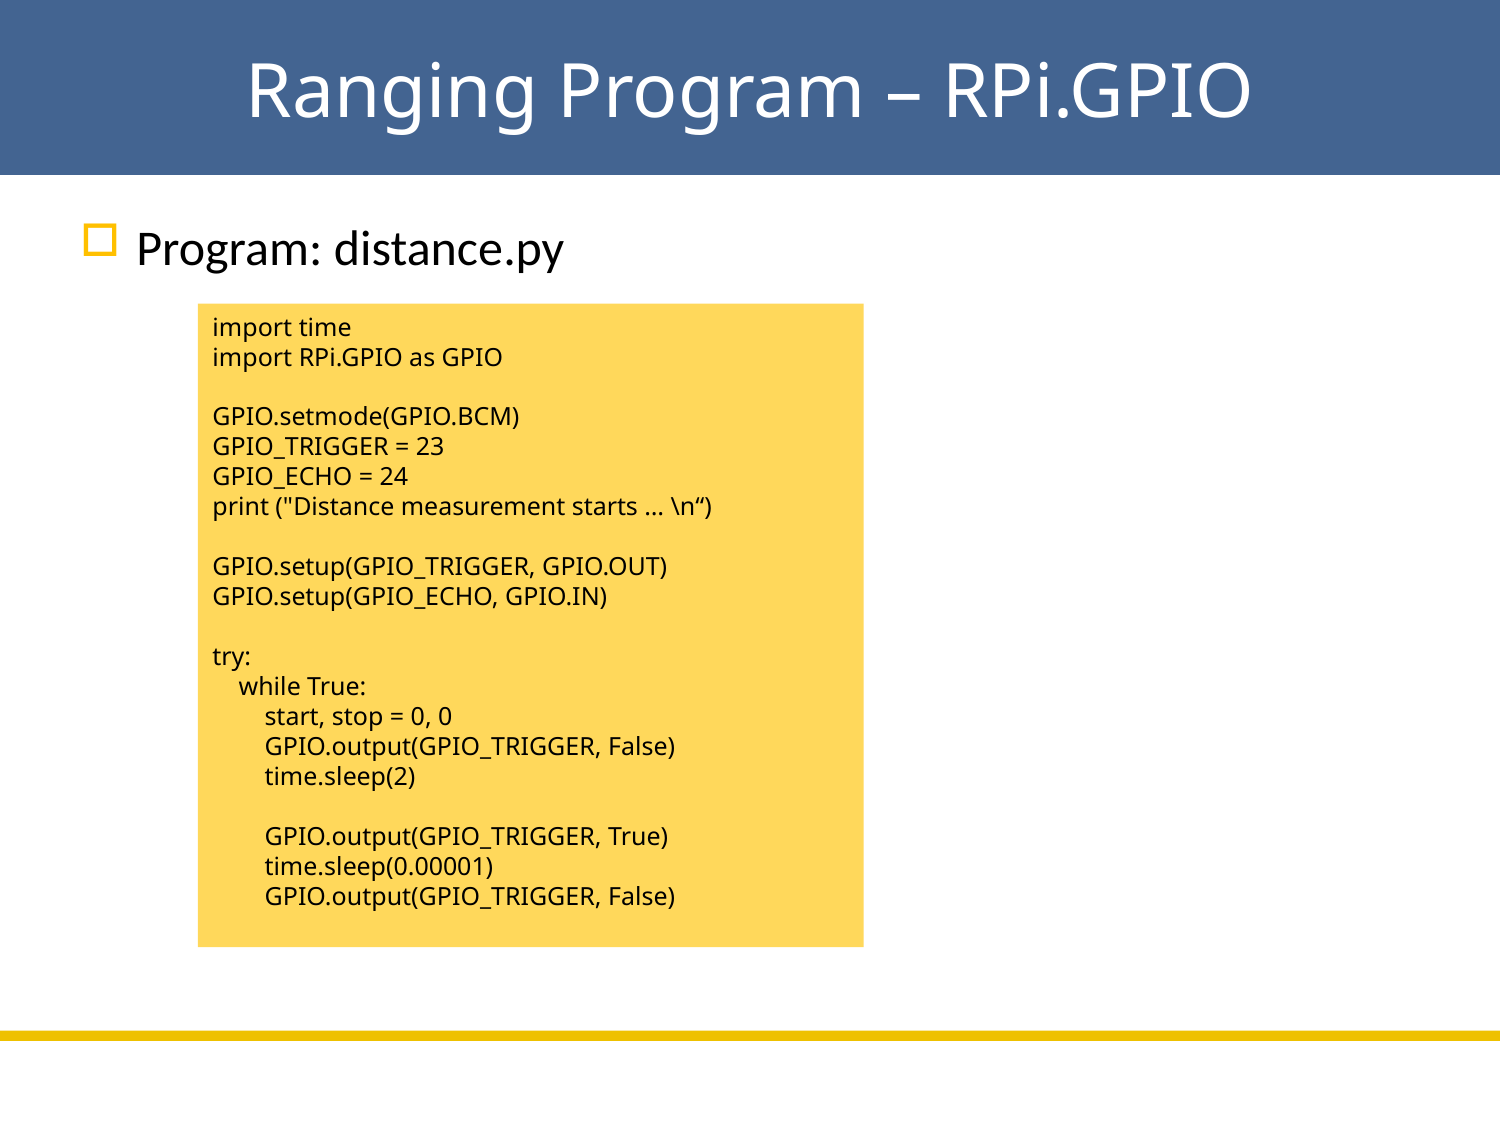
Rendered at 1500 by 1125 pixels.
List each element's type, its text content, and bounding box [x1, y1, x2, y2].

list Program: distance.py [64, 195, 1463, 1001]
title Ranging Program – RPi.GPIO [0, 0, 1500, 176]
text_box import time import RPi.GPIO as GPIO GPIO.setmode(GPIO.BCM) GPIO_TRIGGER = 23 GPIO_ECHO = 24 print ("Distance measurement starts … \n“) GPIO.setup(GPIO_TRIGGER, GPIO.OUT) GPIO.setup(GPIO_ECHO, GPIO.IN) try: while True: start, stop = 0, 0 GPIO.output(GPIO_TRIGGER, False) time.sleep(2) GPIO.output(GPIO_TRIGGER, True) time.sleep(0.00001) GPIO.output(GPIO_TRIGGER, False) [197, 303, 864, 948]
